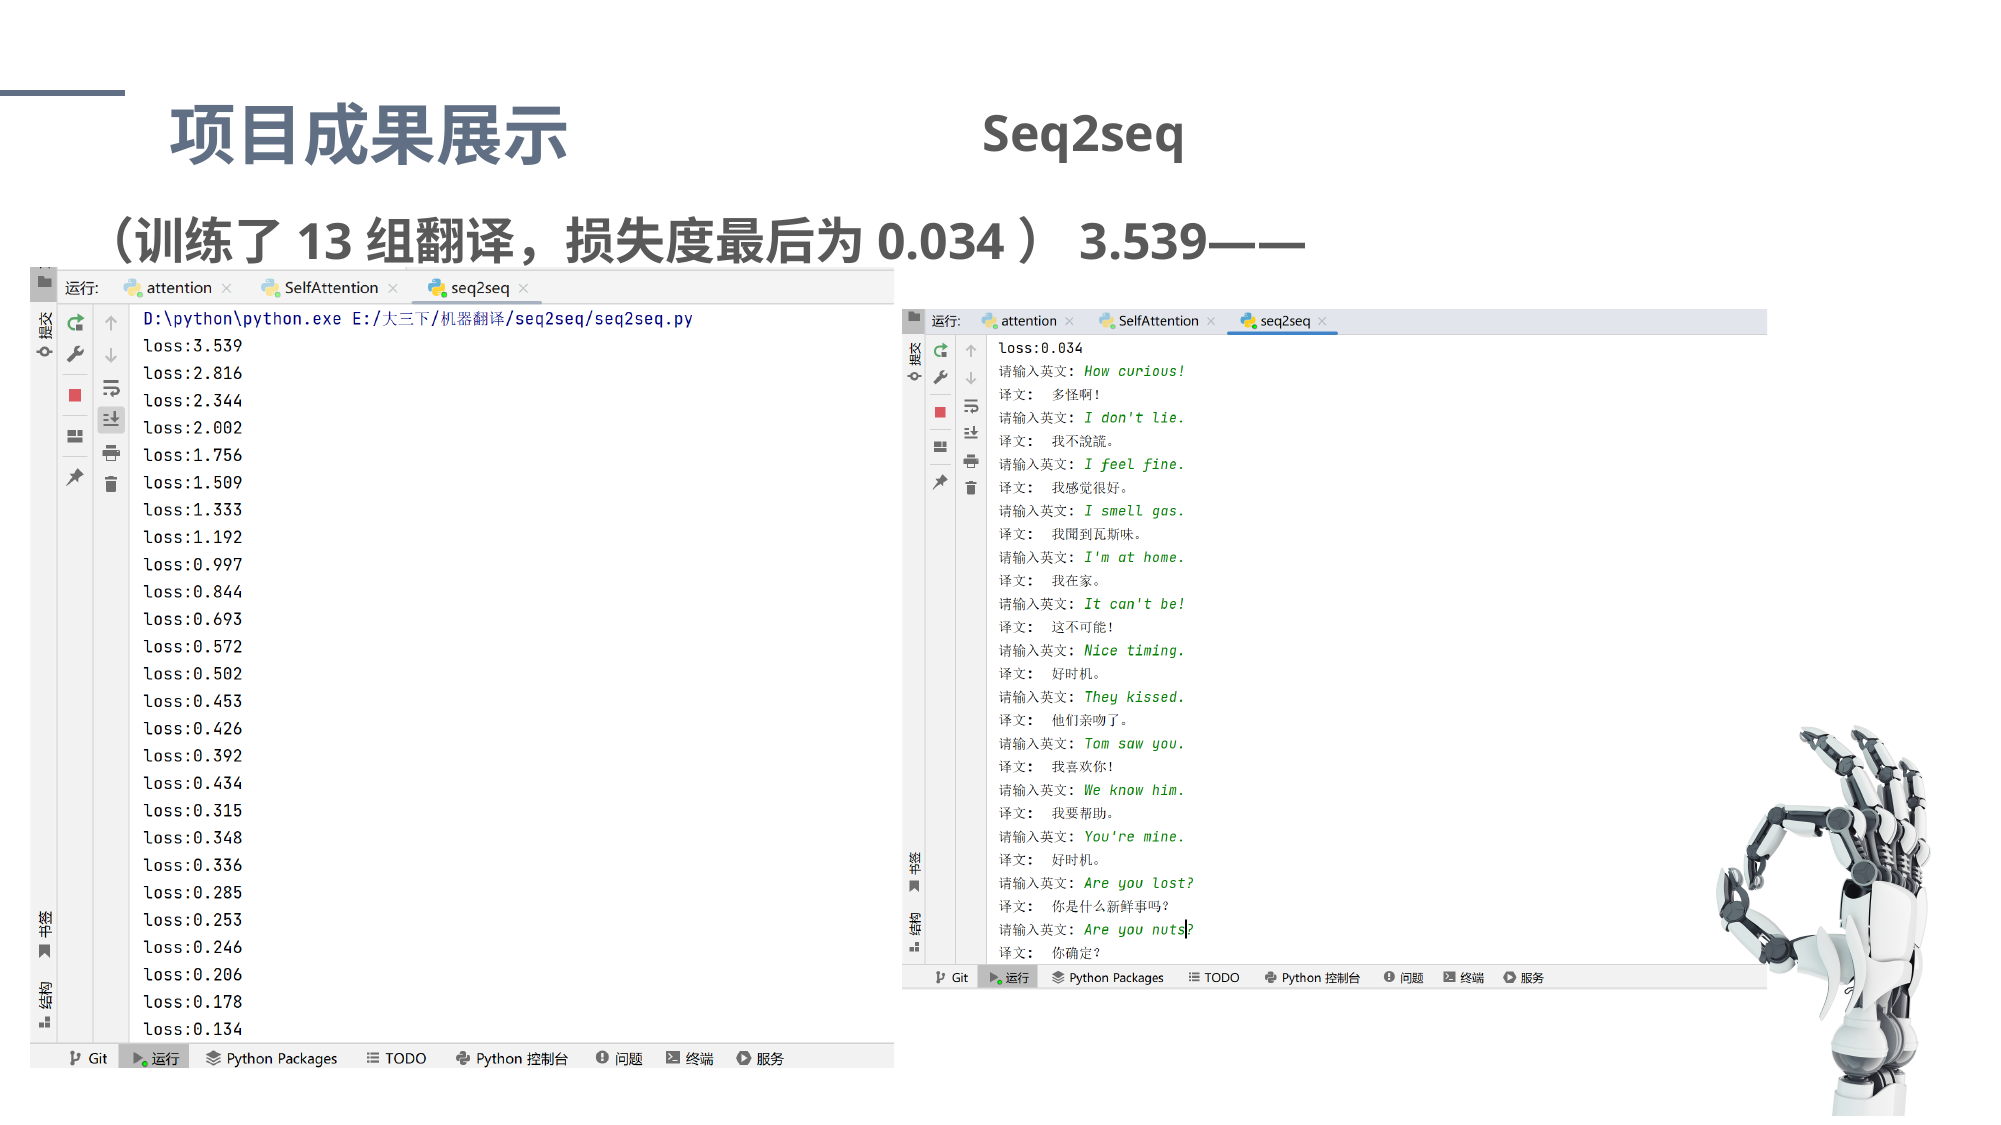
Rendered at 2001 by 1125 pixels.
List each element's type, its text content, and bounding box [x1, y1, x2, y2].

picture [30, 267, 895, 1068]
text_box （训练了13组翻译，损失度最后为0.034）3.539——>0.034 [17, 201, 1375, 337]
text_box 项目成果展示 [154, 85, 1123, 180]
text_box Seq2seq [584, 94, 1585, 170]
picture [902, 309, 1931, 1116]
